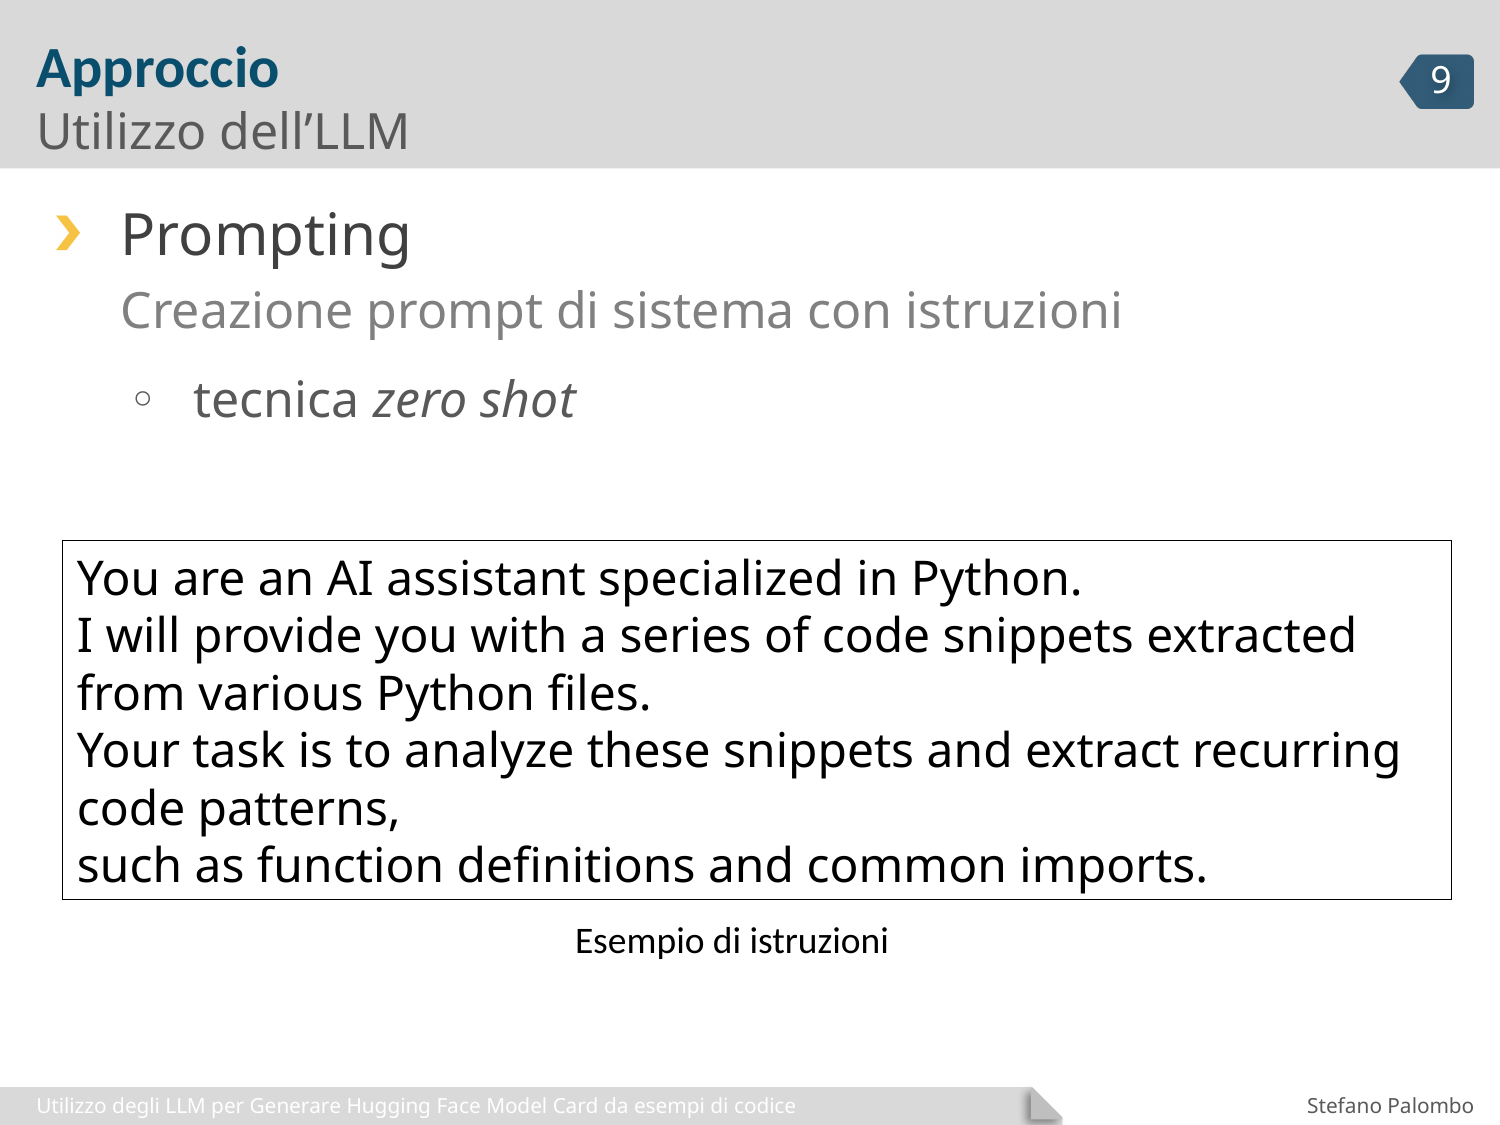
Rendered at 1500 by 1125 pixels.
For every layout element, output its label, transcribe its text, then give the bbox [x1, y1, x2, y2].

title Approccio [21, 29, 1351, 95]
list Prompting Creazione prompt di sistema con istruzioni tecnica zero shot [32, 198, 1481, 1083]
list Stefano Palombo [1117, 1087, 1490, 1115]
list Utilizzo dell’LLM [21, 99, 1351, 169]
picture [48, 212, 89, 254]
list Utilizzo degli LLM per Generare Hugging Face Model Card da esempi di codice [21, 1087, 1002, 1125]
text_box You are an AI assistant specialized in Python. I will provide you with a series of code snippets extracted from various Python files. Your task is to analyze these snippets and extract recurring code patterns, such as function definitions and common imports. [62, 540, 1452, 900]
picture [1400, 55, 1474, 109]
text_box Esempio di istruzioni [560, 908, 905, 969]
